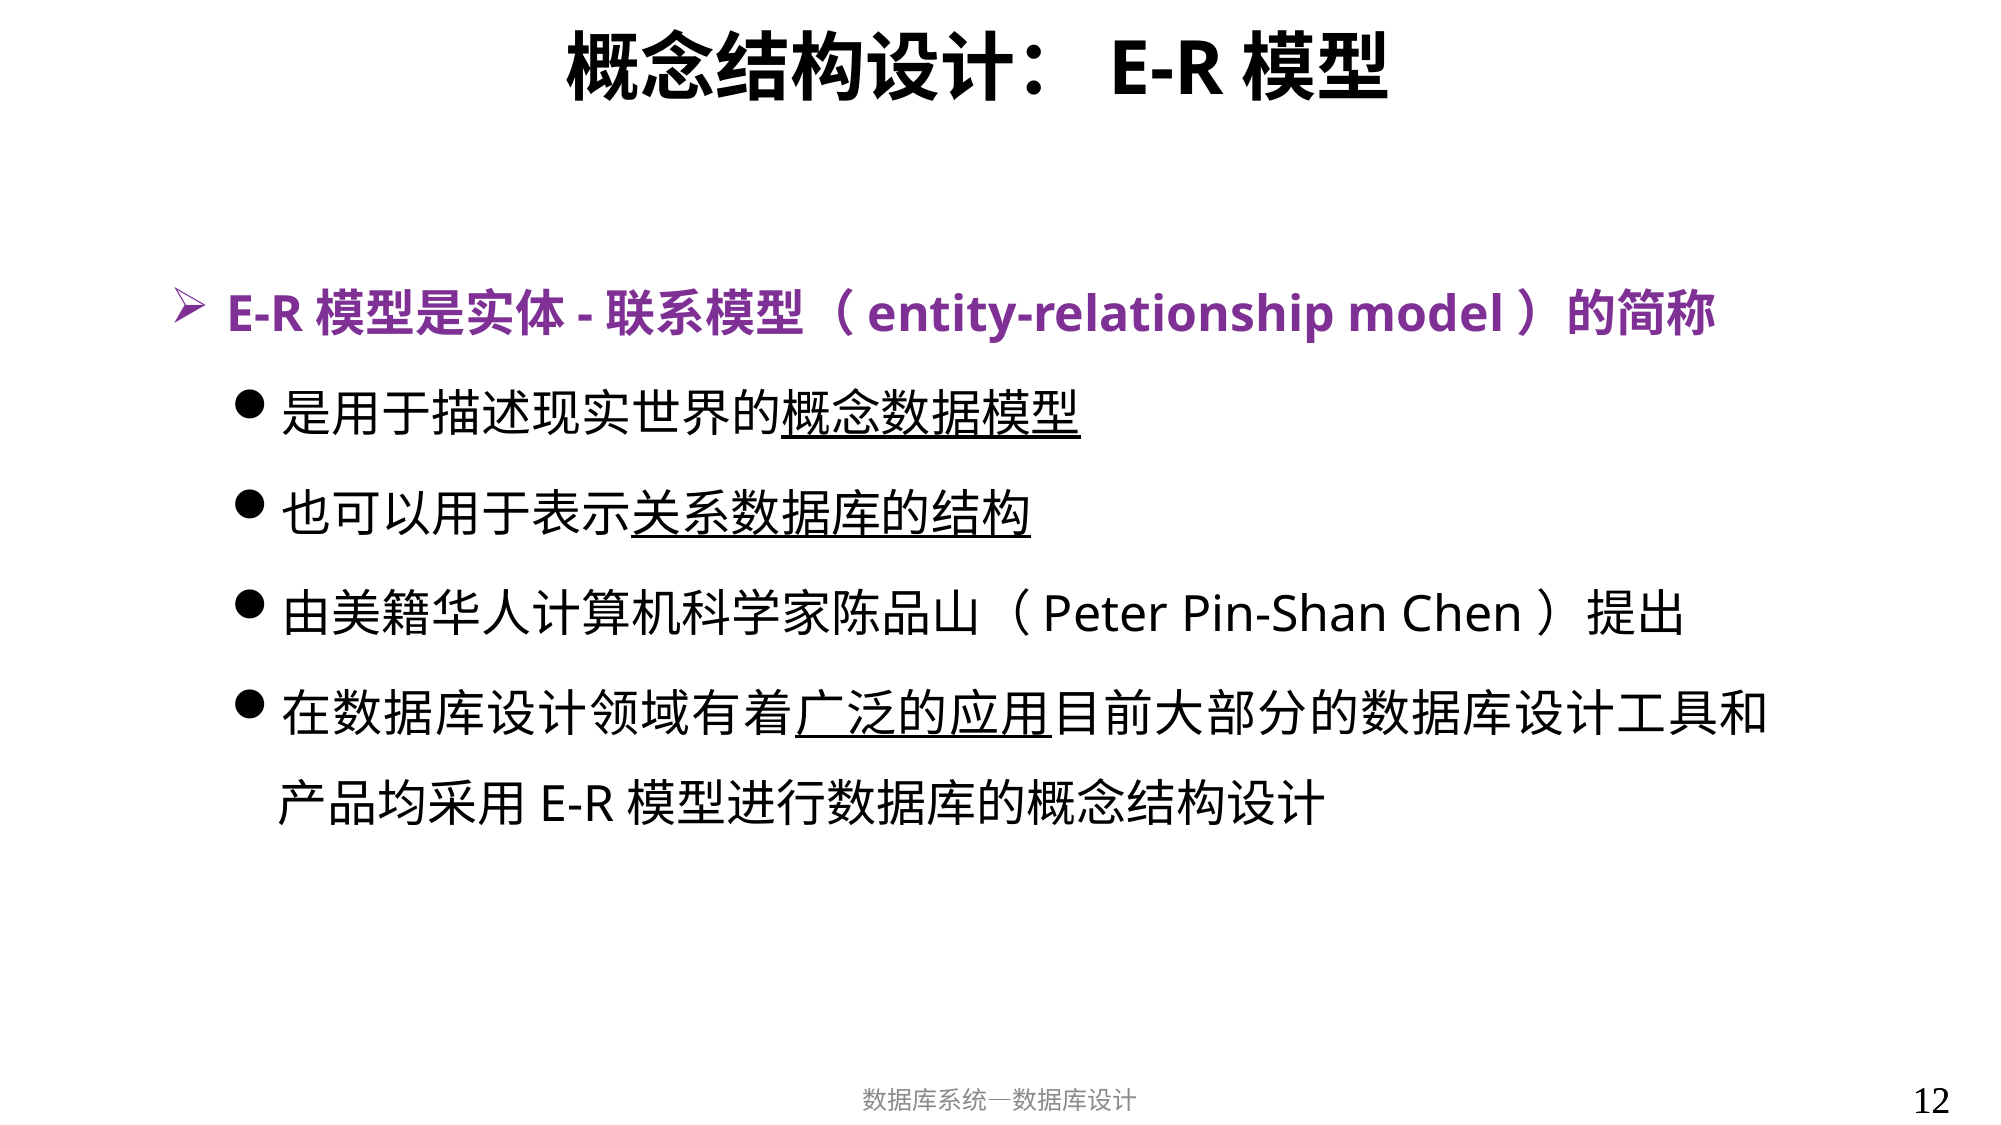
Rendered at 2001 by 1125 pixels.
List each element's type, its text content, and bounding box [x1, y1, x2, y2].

title 概念结构设计：E-R模型 [159, 8, 1815, 121]
footer 数据库系统—数据库设计 [662, 1073, 1338, 1125]
text_box E-R模型是实体-联系模型（entity-relationship model）的简称 是用于描述现实世界的概念数据模型 也可以用于表示关系数据库的结构 由美籍华人计算机科学家陈品山（Peter Pin-Shan Chen）提出 在数据库设计领域有着广泛的应用目前大部分的数据库设计工具和产品均采用E-R模型进行数据库的概念结构设计 [103, 243, 1785, 839]
slide_number 12 [1898, 1069, 2000, 1125]
